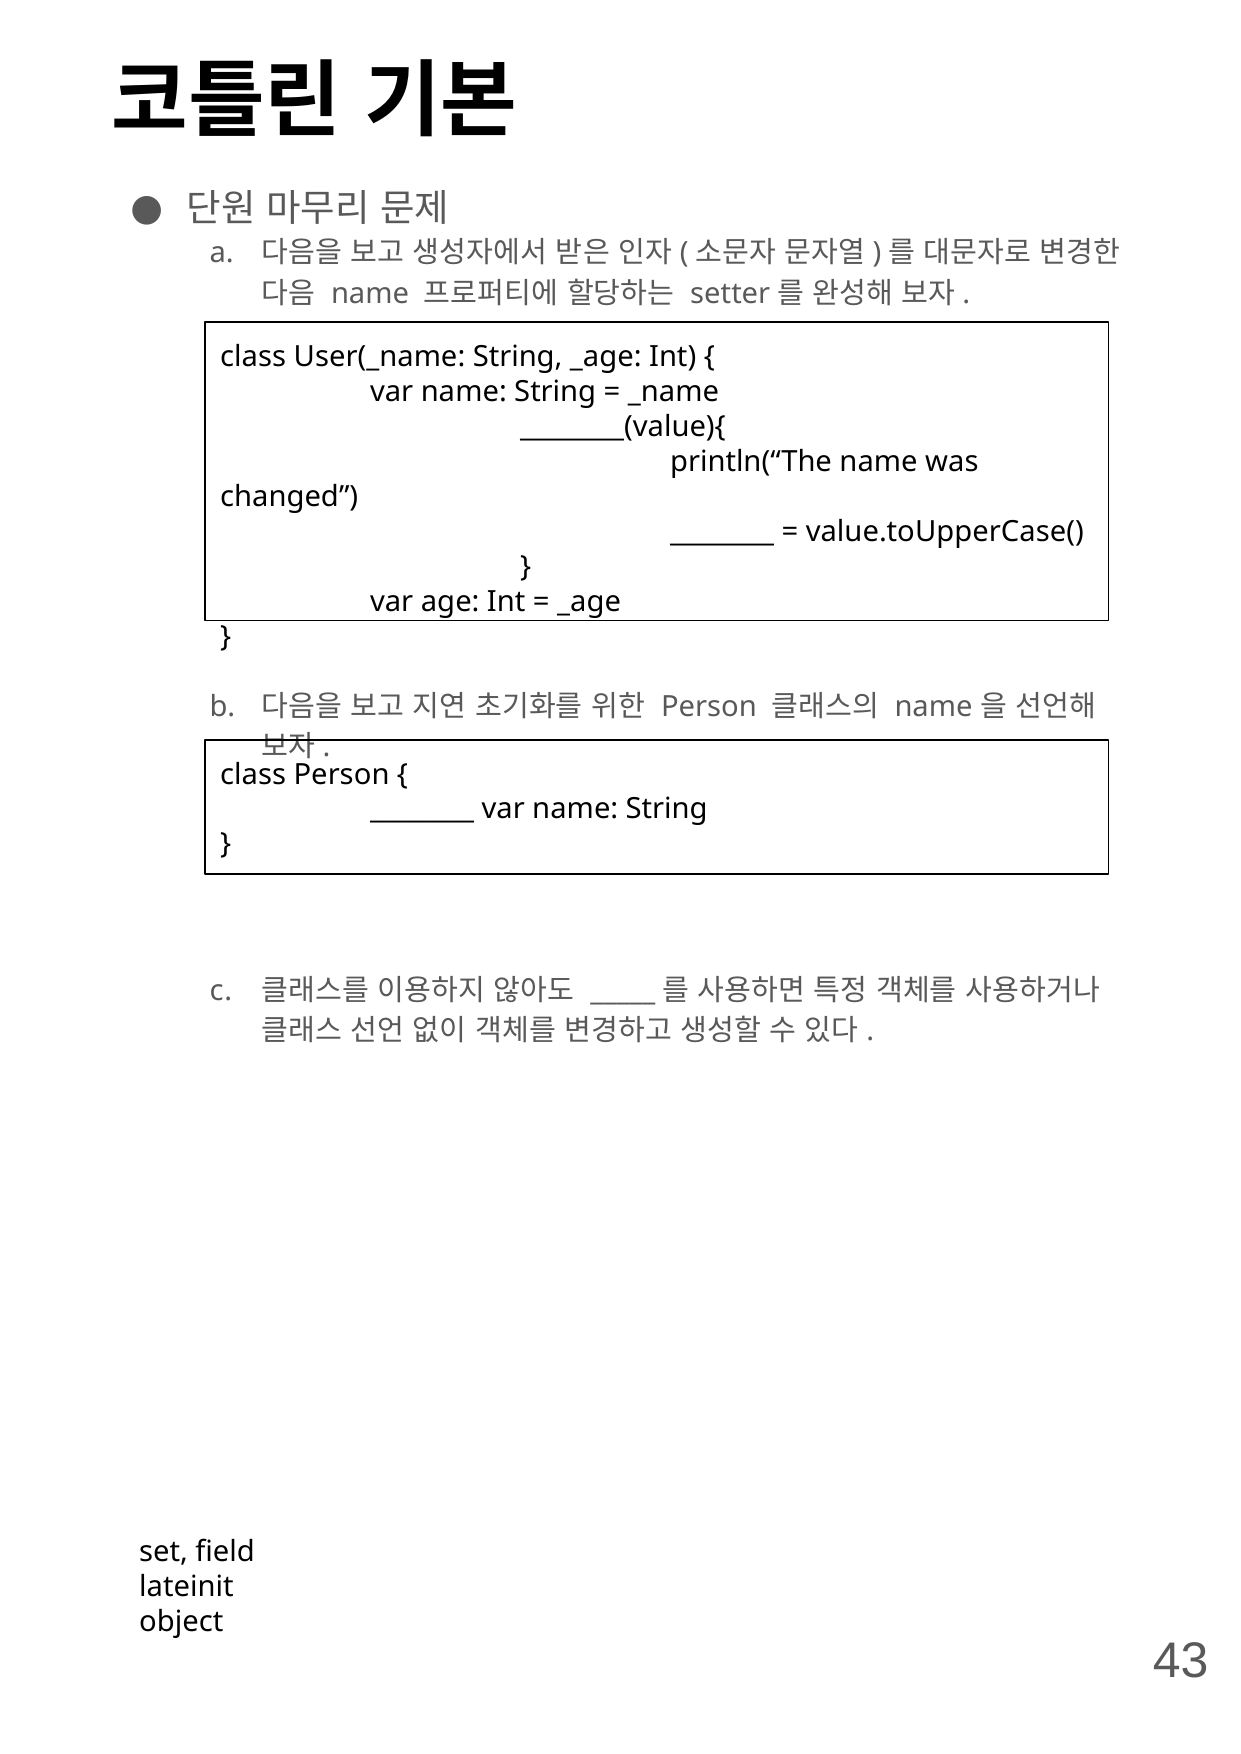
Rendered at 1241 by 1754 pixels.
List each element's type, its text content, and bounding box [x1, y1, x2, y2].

text_box class User(_name: String, _age: Int) { var name: String = _name ________(value){ println(“The name was changed”) ________ = value.toUpperCase() } var age: Int = _age } [205, 322, 1109, 621]
list 단원 마무리 문제 다음을 보고 생성자에서 받은 인자(소문자 문자열)를 대문자로 변경한 다음 name 프로퍼티에 할당하는 setter를 완성해 보자. 다음을 보고 지연 초기화를 위한 Person 클래스의 name을 선언해 보자. 클래스를 이용하지 않아도 _____를 사용하면 특정 객체를 사용하거나 클래스 선언 없이 객체를 변경하고 생성할 수 있다. [96, 161, 1157, 1327]
slide_number 43 [1109, 1590, 1224, 1725]
text_box class Person { ________ var name: String } [205, 739, 1109, 875]
title 코틀린 기본 [96, 31, 1157, 161]
text_box set, field lateinit object [124, 1517, 1109, 1725]
